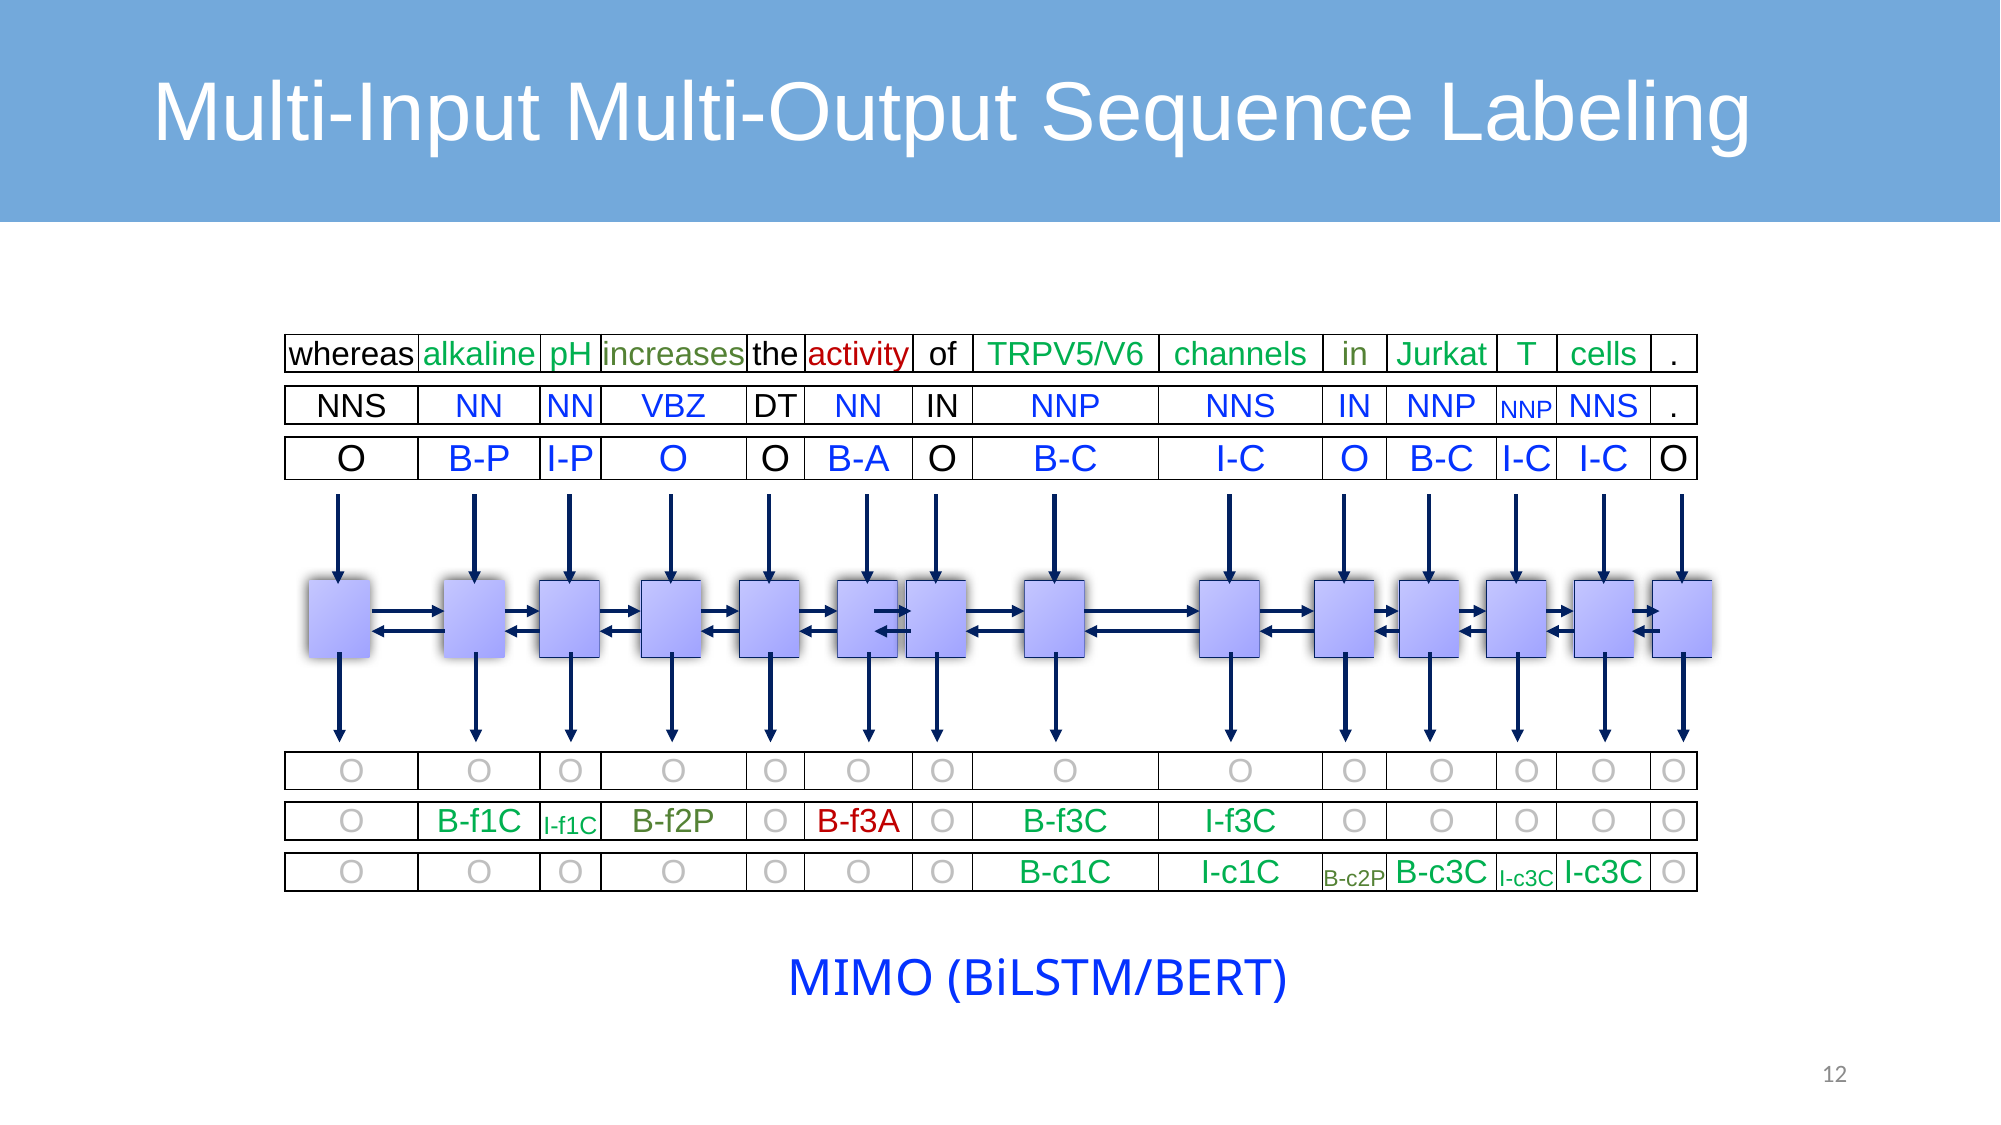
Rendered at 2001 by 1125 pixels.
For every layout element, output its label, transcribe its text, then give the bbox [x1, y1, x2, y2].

table_header B-c1C [973, 854, 1158, 890]
text_box MIMO (BiLSTM/BERT) [773, 938, 1303, 1013]
table_header O [747, 753, 804, 789]
table_header O [1387, 803, 1496, 839]
table_header B-P [419, 438, 539, 479]
table_header . [1651, 387, 1696, 423]
table_header B-f3A [805, 803, 912, 839]
table_header O [1323, 438, 1386, 479]
table_header O [1557, 753, 1650, 789]
table_header O [602, 753, 746, 789]
table_header O [286, 438, 417, 479]
table_header activity [806, 335, 912, 371]
table_header I-C [1497, 438, 1556, 479]
table_header O [913, 438, 972, 479]
table_header NNS [1557, 387, 1650, 423]
text_box [1024, 580, 1085, 658]
table_header O [1497, 803, 1556, 839]
table_header in [1324, 335, 1386, 371]
table_header O [1651, 803, 1696, 839]
text_box [1573, 580, 1634, 658]
table_header NNP [973, 387, 1158, 423]
table_header O [747, 438, 804, 479]
table_header I-c3C [1497, 854, 1556, 890]
slide_number 12 [1412, 1042, 1863, 1103]
table_header NN [805, 387, 912, 423]
table_header alkaline [419, 335, 540, 371]
table_header O [805, 753, 912, 789]
table_header O [913, 854, 972, 890]
table_header O [1651, 854, 1696, 890]
table_header VBZ [602, 387, 746, 423]
table_header O [286, 854, 417, 890]
table_header T [1498, 335, 1556, 371]
table_header O [1323, 753, 1386, 789]
table_header O [1323, 803, 1386, 839]
table_header IN [1323, 387, 1386, 423]
table_header O [541, 854, 600, 890]
table_header I-f1C [541, 803, 600, 839]
table_header cells [1558, 335, 1650, 371]
text_box [1486, 580, 1547, 658]
text_box [1314, 580, 1374, 658]
table_header B-c2P [1323, 854, 1386, 890]
table_header O [602, 438, 746, 479]
table_header increases [602, 335, 746, 371]
table_header O [805, 854, 912, 890]
table_header O [286, 803, 417, 839]
table_header B-c3C [1387, 854, 1496, 890]
table_header I-c3C [1557, 854, 1650, 890]
table_header O [1651, 753, 1696, 789]
table_header channels [1160, 335, 1322, 371]
table_header O [1557, 803, 1650, 839]
table_header O [541, 753, 600, 789]
table_header NNP [1497, 387, 1556, 423]
table_header B-C [973, 438, 1158, 479]
table_header O [1387, 753, 1496, 789]
title Multi-Input Multi-Output Sequence Labeling [137, 4, 1863, 222]
table_header O [1497, 753, 1556, 789]
text_box [1398, 580, 1459, 658]
table_header I-P [541, 438, 600, 479]
text_box [309, 580, 370, 658]
text_box [444, 580, 505, 658]
table_header TRPV5/V6 [974, 335, 1158, 371]
text_box [739, 580, 800, 658]
table_header O [913, 803, 972, 839]
table_header . [1652, 335, 1696, 371]
table_header O [602, 854, 746, 890]
table_header I-C [1557, 438, 1650, 479]
table_header O [913, 753, 972, 789]
text_box [1651, 580, 1712, 658]
table_header whereas [286, 335, 418, 371]
table_header DT [747, 387, 804, 423]
text_box [837, 580, 896, 658]
table_header O [973, 753, 1158, 789]
table_header NNS [1159, 387, 1322, 423]
table_header I-c1C [1159, 854, 1322, 890]
table_header I-C [1159, 438, 1322, 479]
text_box [539, 580, 600, 658]
table_header B-C [1387, 438, 1496, 479]
table_header NN [541, 387, 600, 423]
table_header B-f1C [419, 803, 539, 839]
table_header O [1159, 753, 1322, 789]
table_header NN [419, 387, 539, 423]
table_header B-f2P [602, 803, 746, 839]
table_header B-A [805, 438, 912, 479]
table_header B-f3C [973, 803, 1158, 839]
table_header Jurkat [1388, 335, 1496, 371]
table_header pH [541, 335, 600, 371]
text_box [905, 580, 966, 658]
table_header NNS [286, 387, 417, 423]
table_header I-f3C [1159, 803, 1322, 839]
table_header O [286, 753, 417, 789]
table_header the [748, 335, 804, 371]
table_header NNP [1387, 387, 1496, 423]
table_header O [419, 854, 539, 890]
table_header O [419, 753, 539, 789]
table_header of [914, 335, 972, 371]
table_header O [1651, 438, 1696, 479]
text_box [640, 580, 701, 658]
table_header O [747, 854, 804, 890]
table_header O [747, 803, 804, 839]
text_box [1199, 580, 1260, 658]
table_header IN [913, 387, 972, 423]
